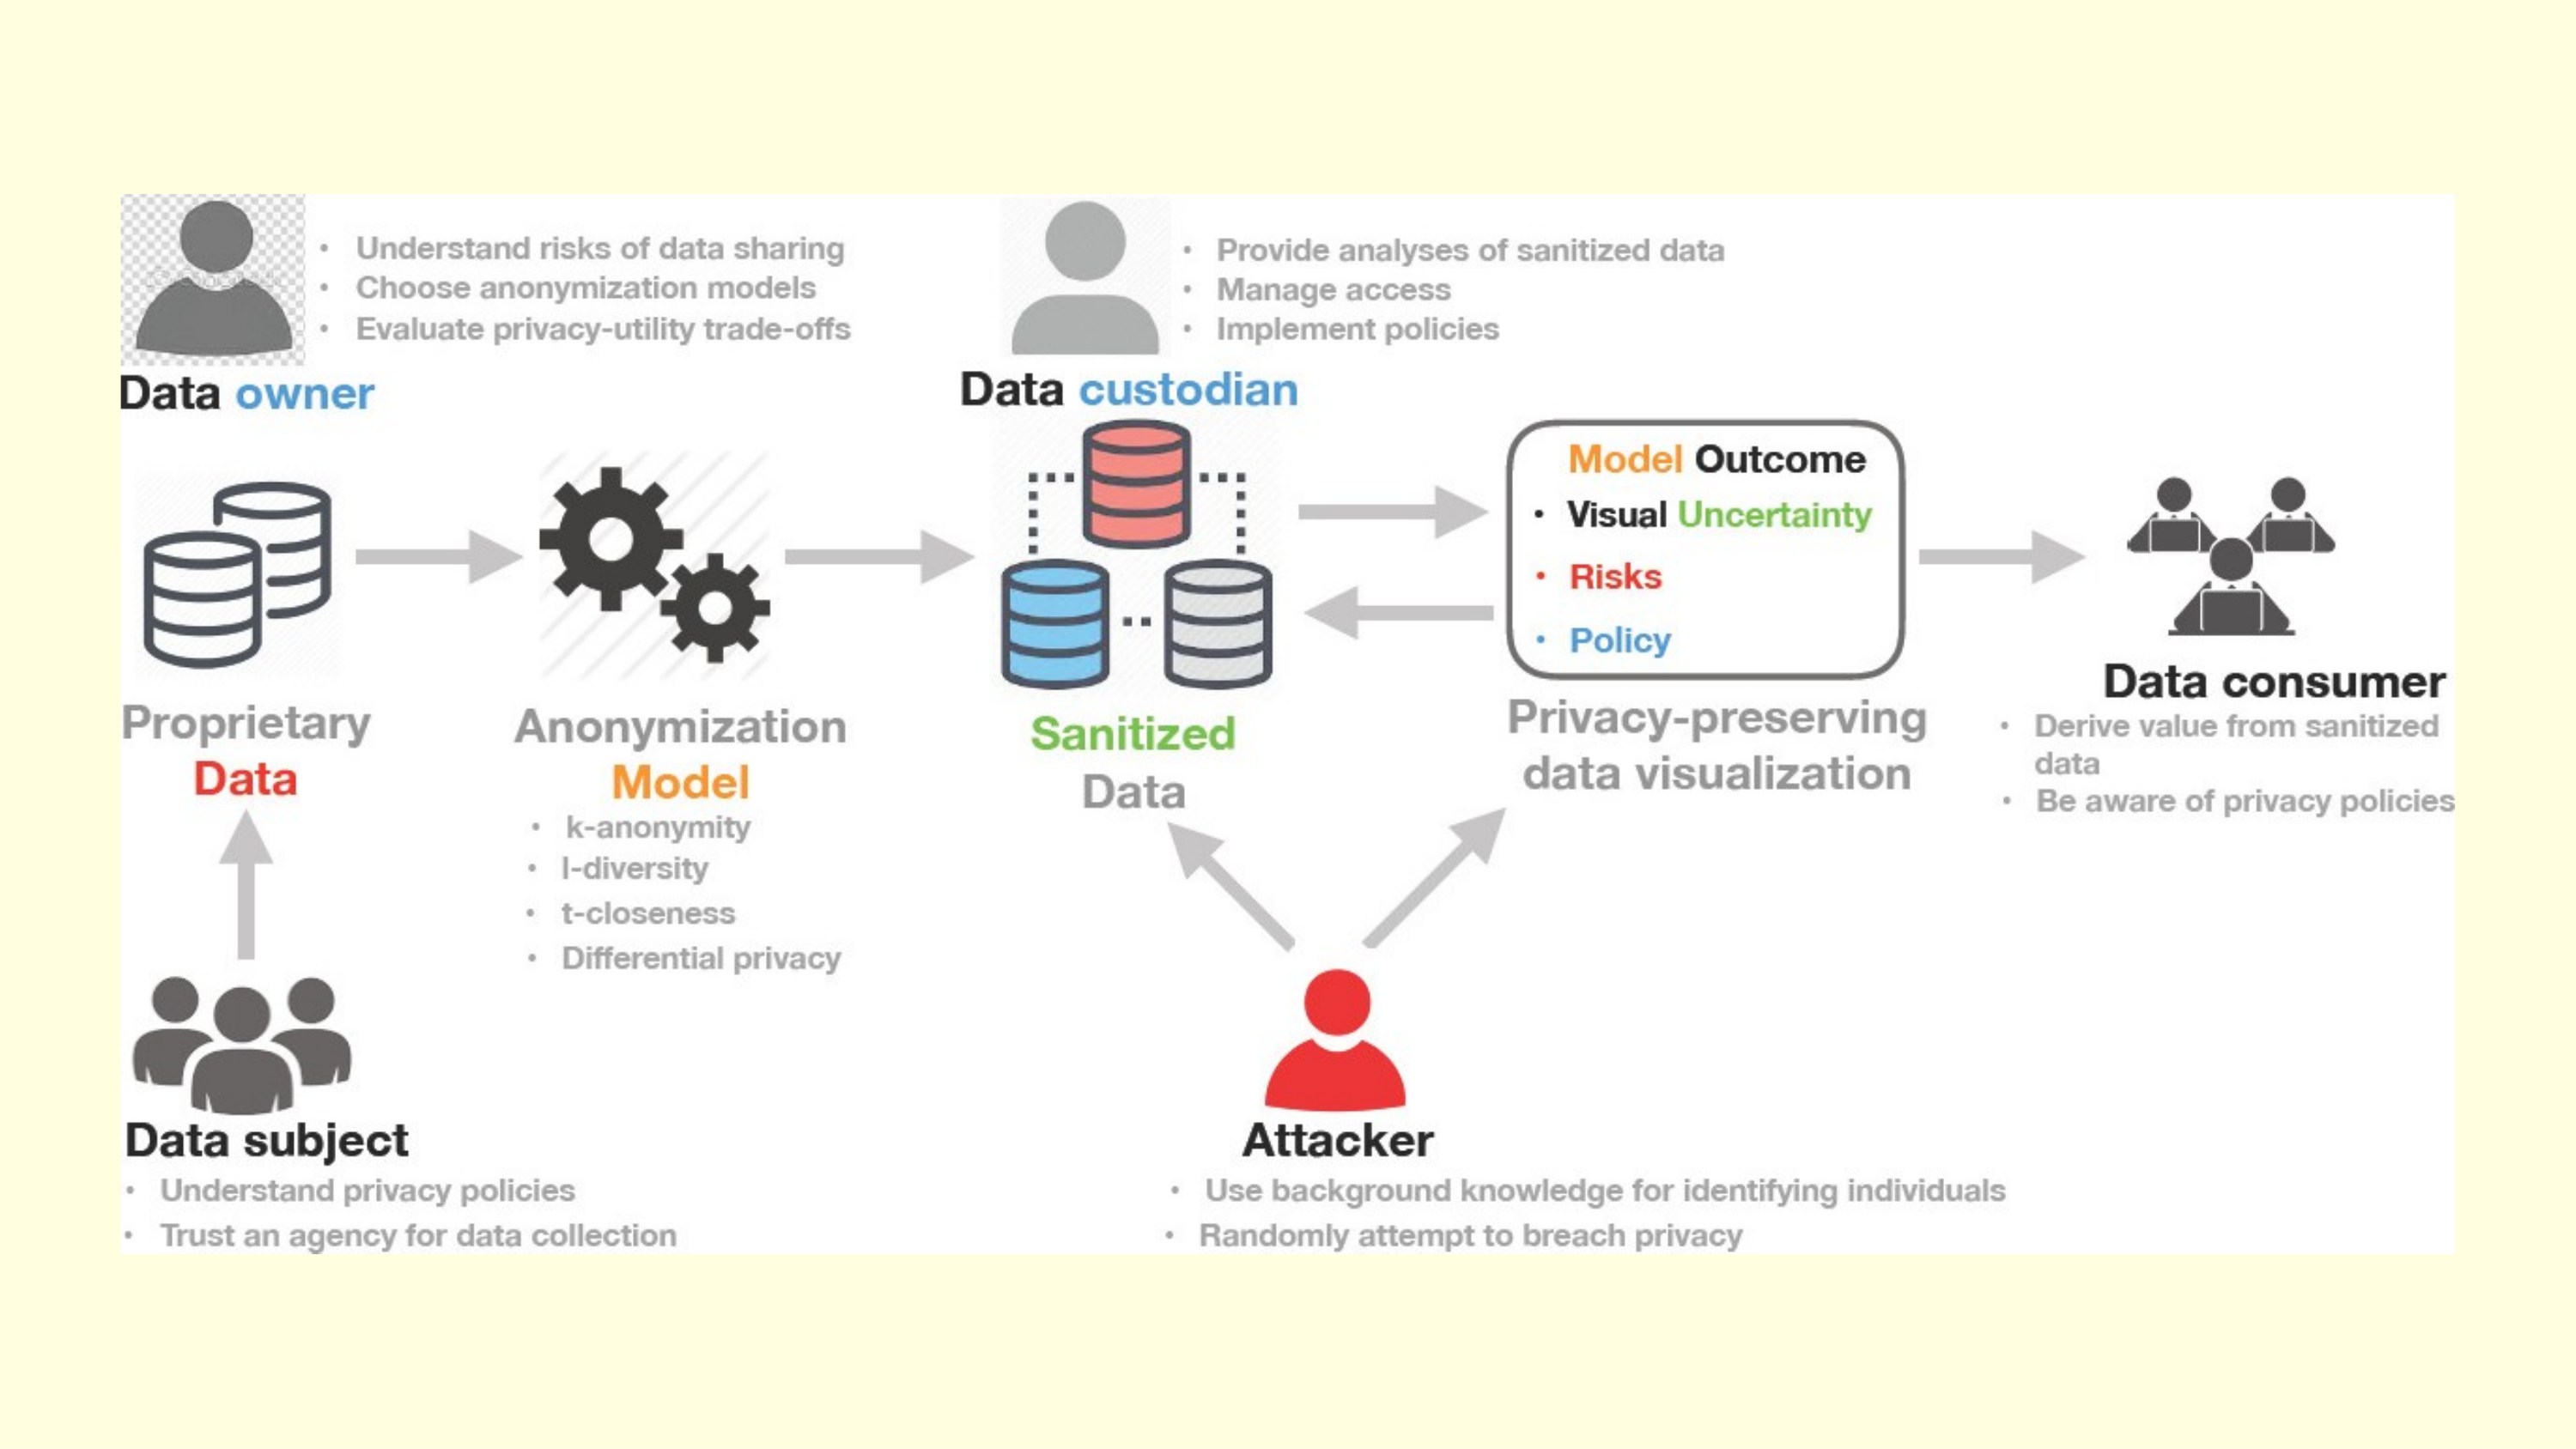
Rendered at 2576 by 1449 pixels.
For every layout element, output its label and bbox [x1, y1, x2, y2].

text_box [120, 194, 2456, 1254]
